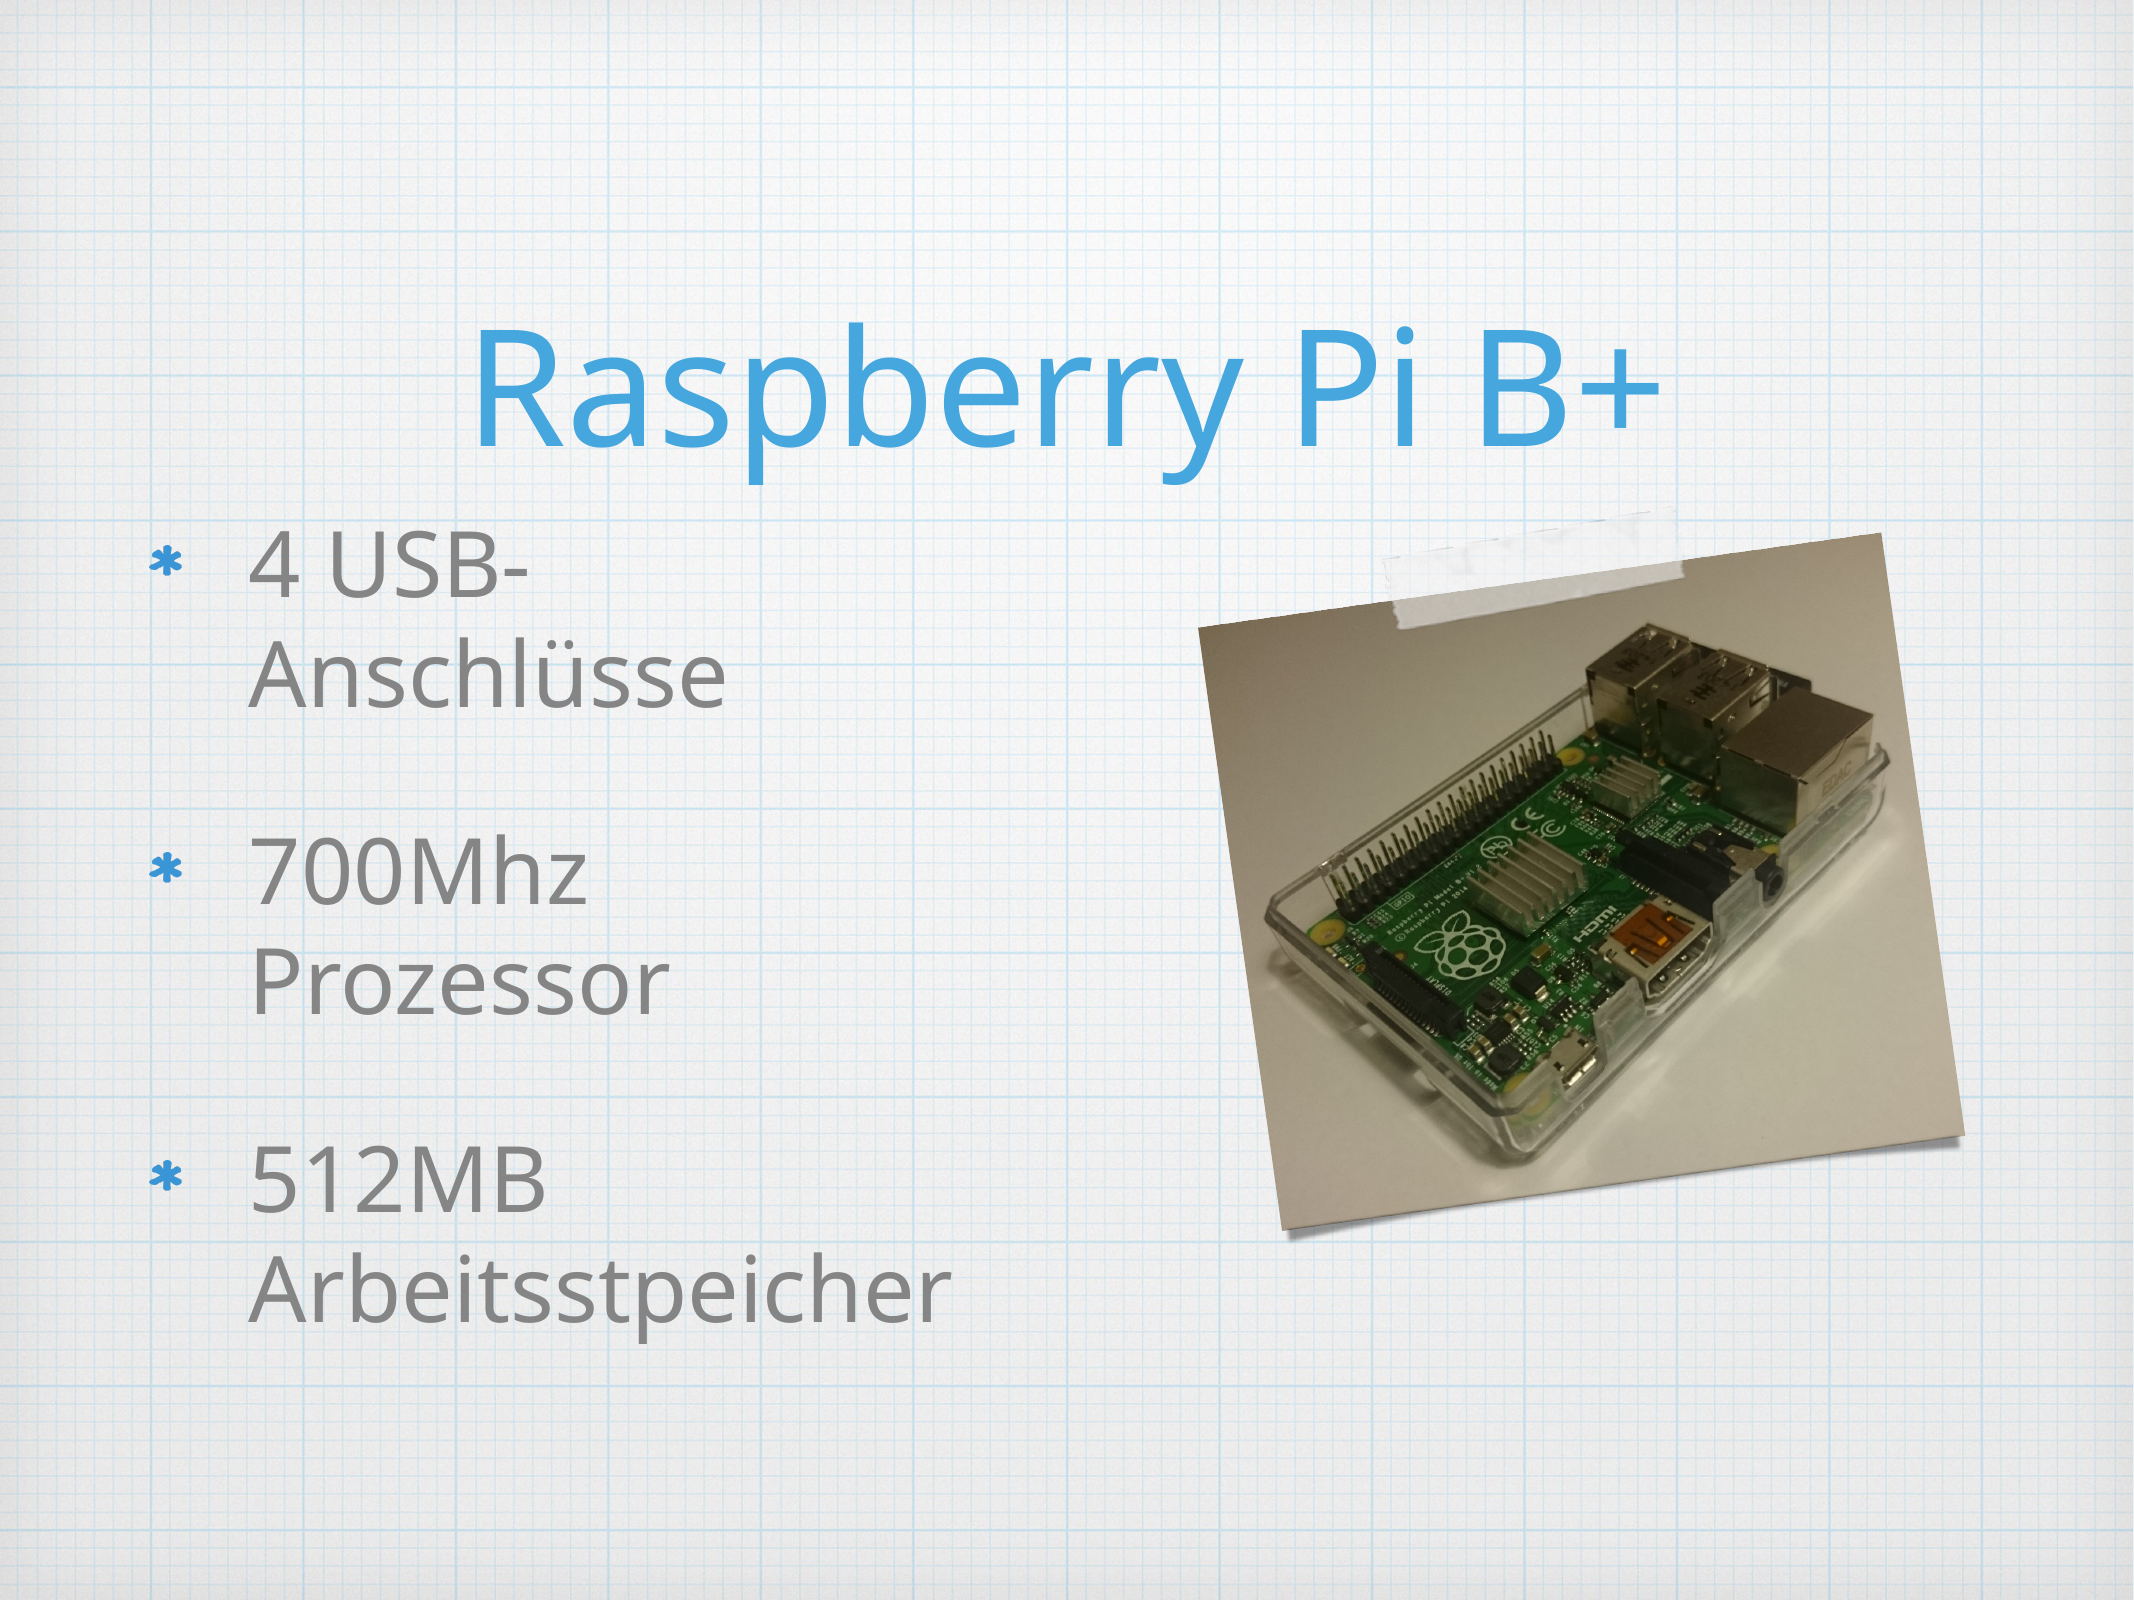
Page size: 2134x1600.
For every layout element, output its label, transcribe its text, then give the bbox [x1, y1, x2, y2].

list 4 USB-Anschlüsse 700Mhz Prozessor 512MB Arbeitsstpeicher [45, 571, 960, 1275]
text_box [1231, 518, 1927, 1206]
picture [0, 0, 2134, 1600]
title Raspberry Pi B+ [422, 231, 1711, 532]
